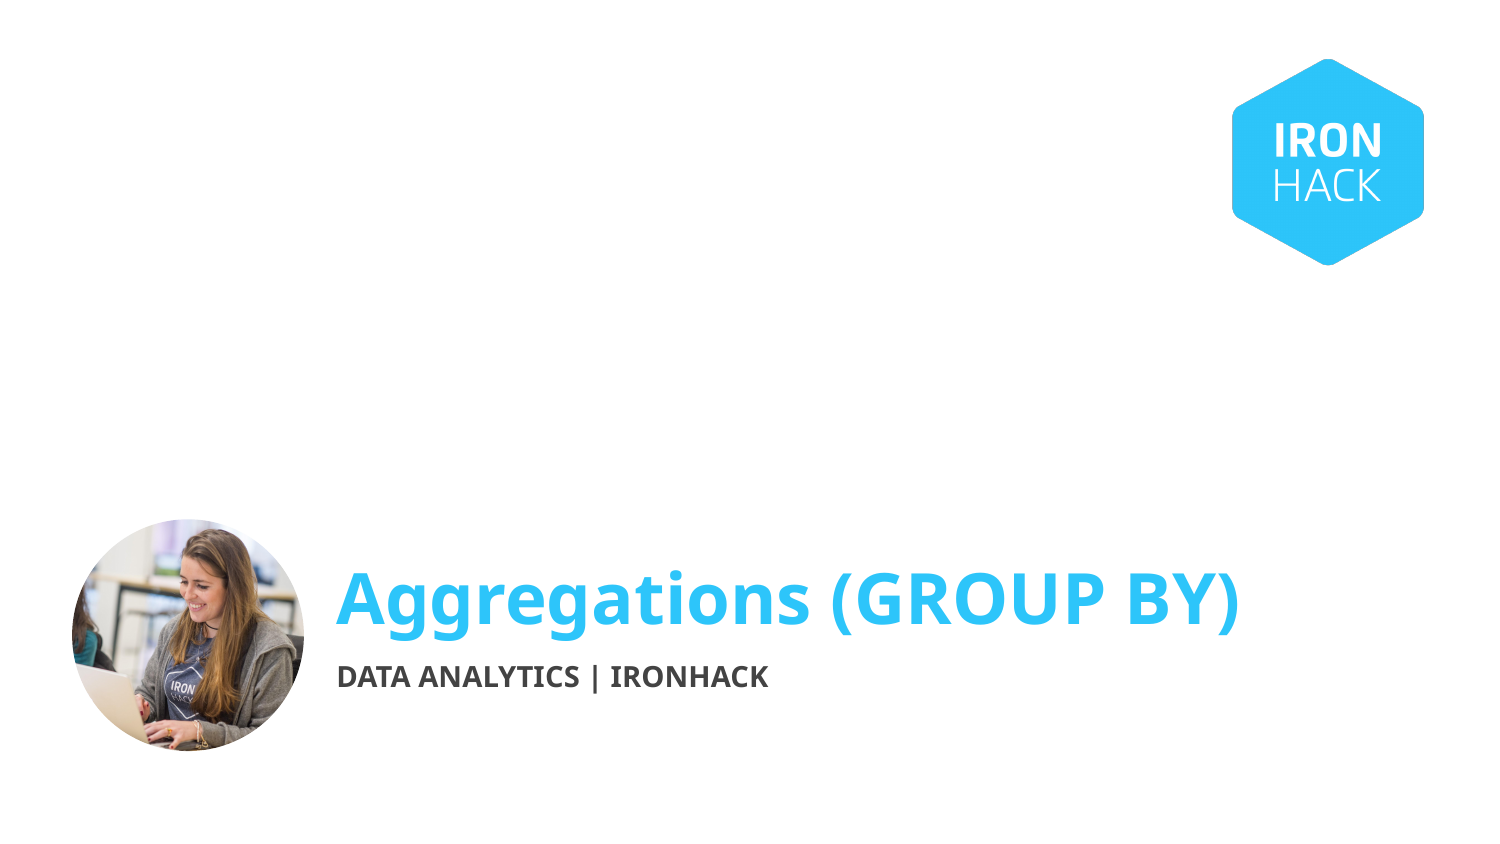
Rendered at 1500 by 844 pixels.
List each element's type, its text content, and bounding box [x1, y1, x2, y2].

title Aggregations (GROUP BY) [321, 538, 1500, 633]
title DATA ANALYTICS | IRONHACK [321, 643, 963, 709]
picture [1191, 25, 1465, 299]
picture [71, 519, 305, 752]
